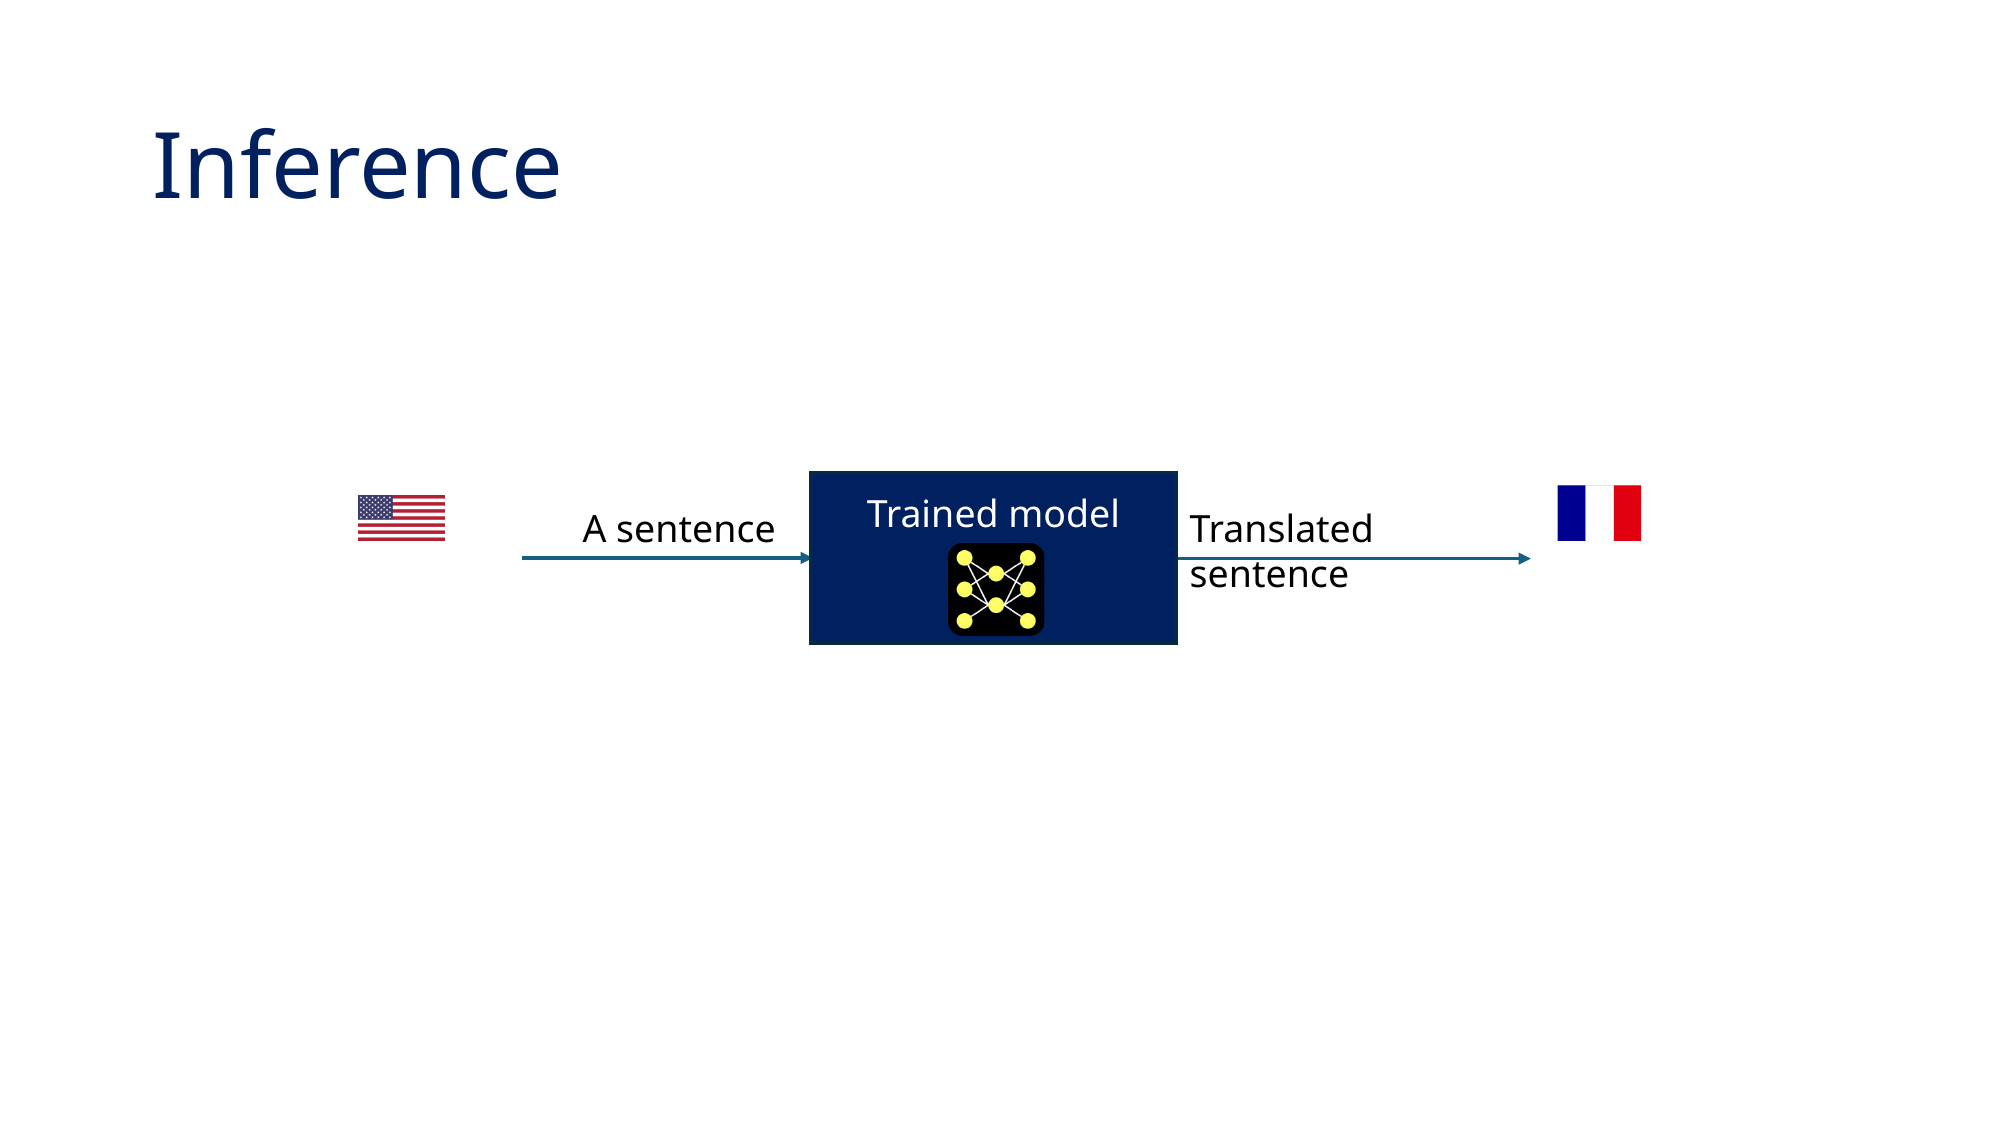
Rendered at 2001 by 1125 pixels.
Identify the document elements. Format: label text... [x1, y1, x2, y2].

text_box Trained model [809, 471, 1178, 645]
text_box A sentence [476, 497, 791, 558]
text_box Translated sentence [1178, 497, 1558, 603]
picture [932, 527, 1060, 654]
picture [358, 495, 445, 542]
title Inference [137, 59, 1863, 278]
picture [1557, 485, 1642, 542]
